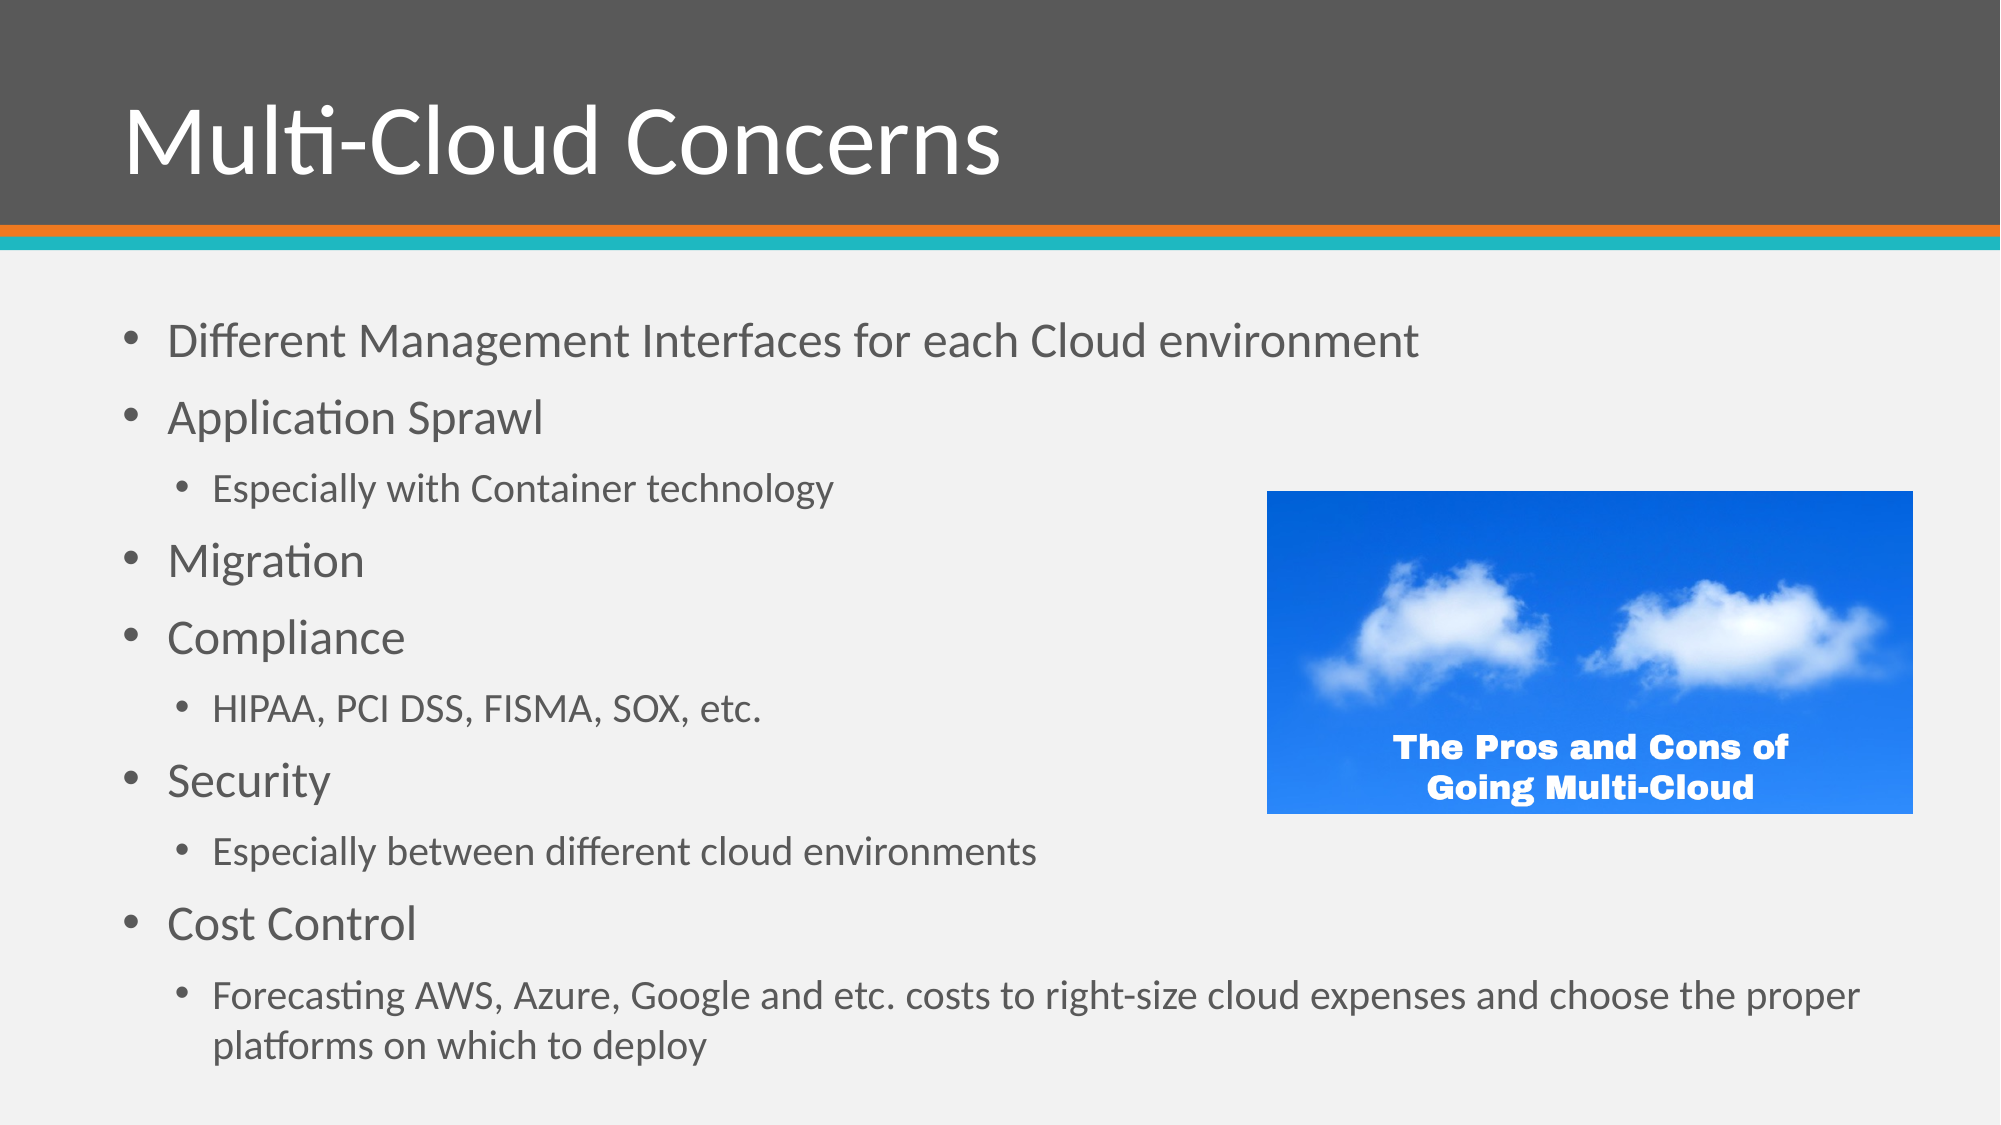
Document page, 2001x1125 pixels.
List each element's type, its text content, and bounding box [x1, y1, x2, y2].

picture [1267, 491, 1914, 814]
list Different Management Interfaces for each Cloud environment Application Sprawl Especially with Container technology Migration Compliance HIPAA, PCI DSS, FISMA, SOX, etc. Security Especially between different cloud environments Cost Control Forecasting AWS, Azure, Google and etc. costs to right-size cloud expenses and choose the proper platforms on which to deploy [107, 299, 1906, 1061]
title Multi-Cloud Concerns [107, 34, 1796, 205]
